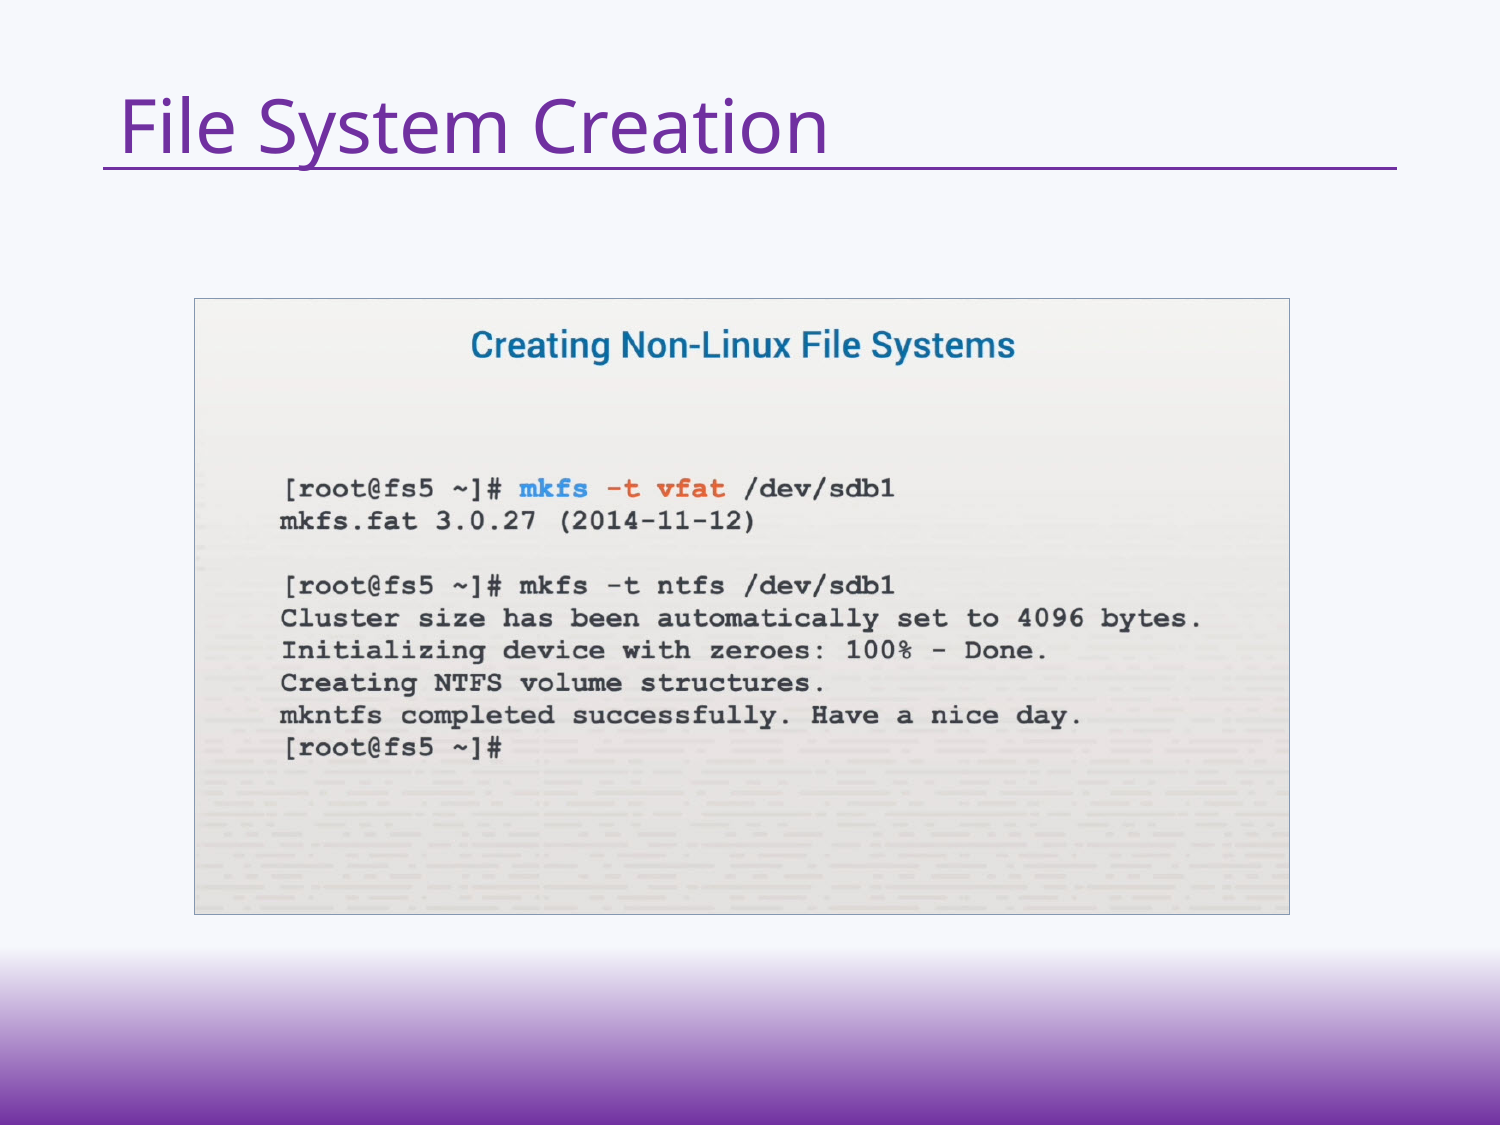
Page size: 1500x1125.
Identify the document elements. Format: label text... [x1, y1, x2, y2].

picture [194, 298, 1290, 915]
title File System Creation [103, 49, 1397, 210]
